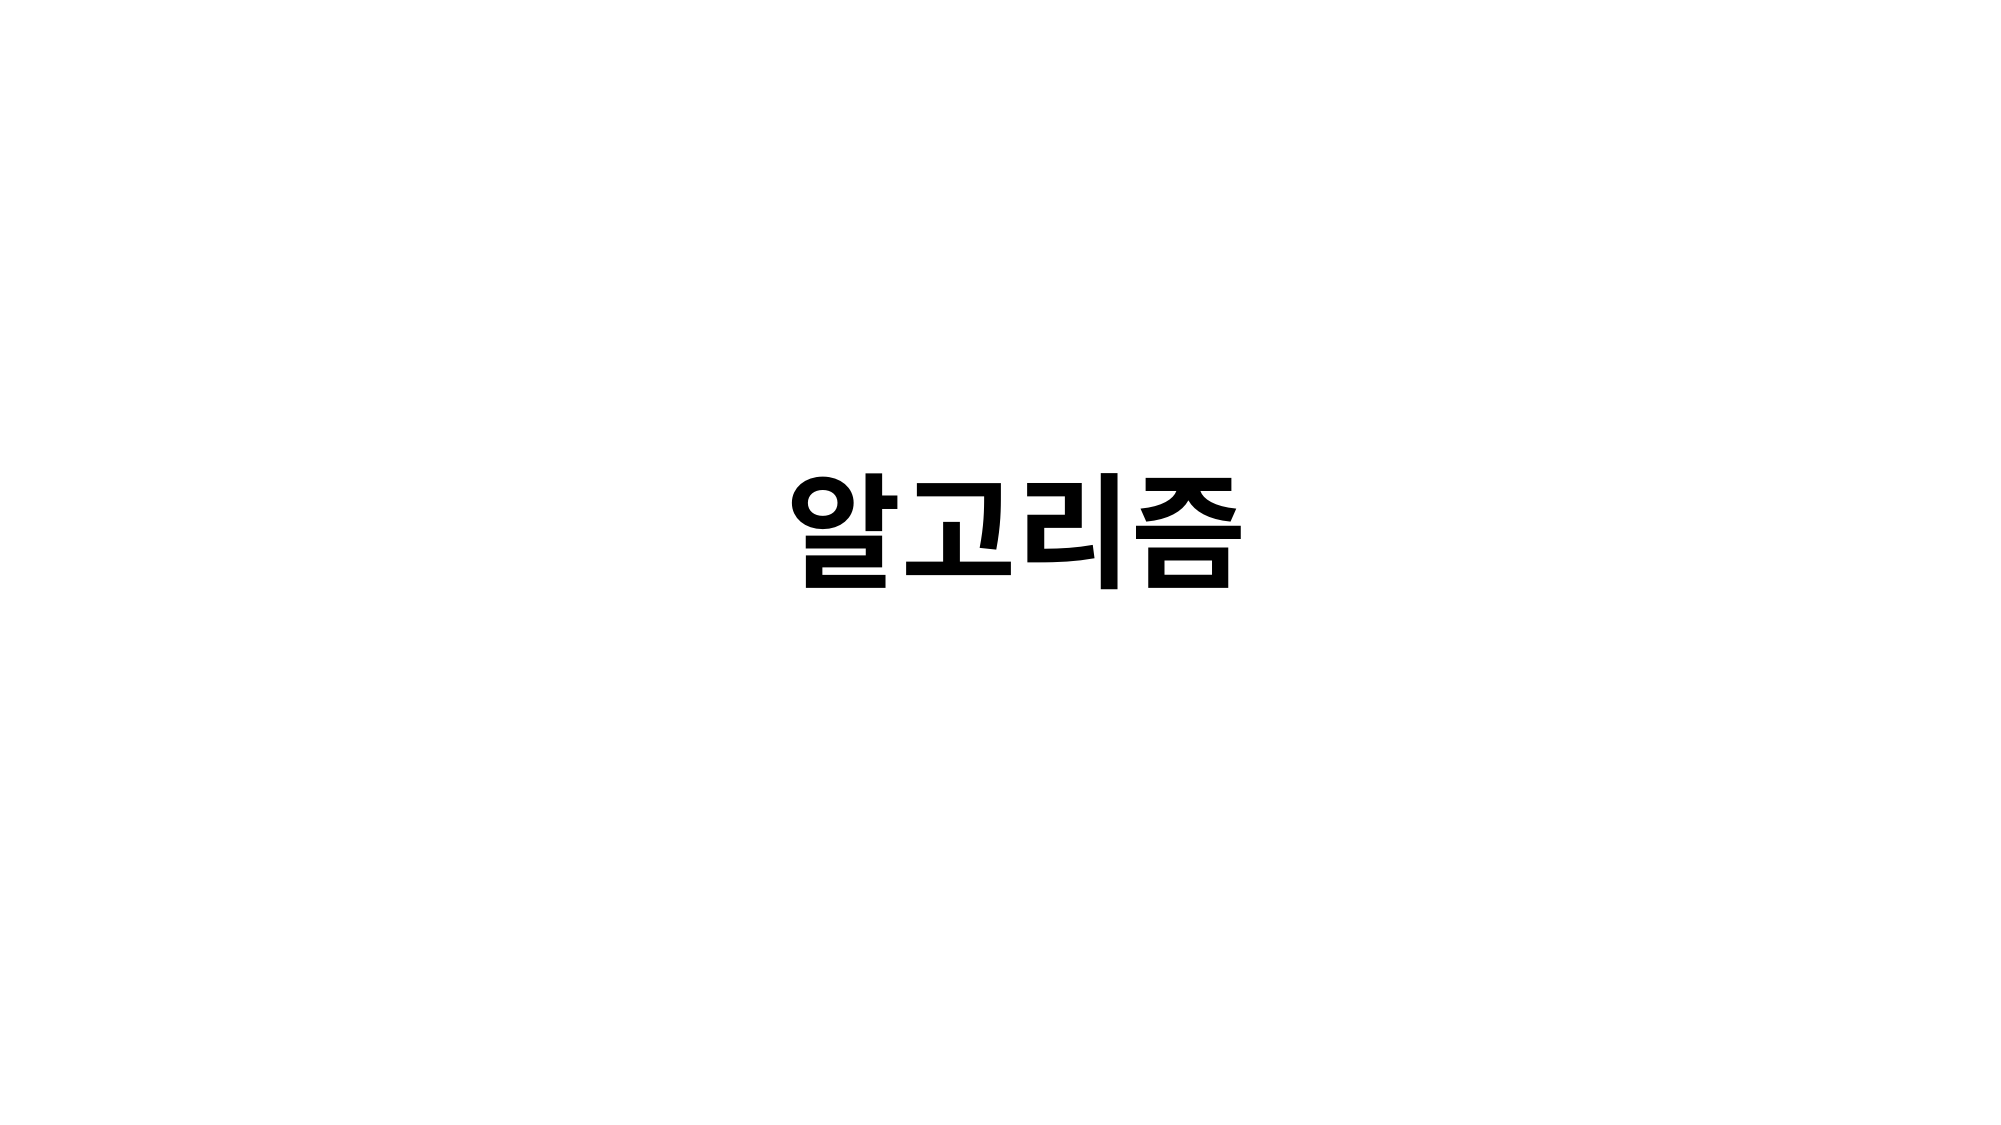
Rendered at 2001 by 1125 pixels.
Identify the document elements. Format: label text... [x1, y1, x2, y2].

title 알고리즘 [153, 429, 1879, 648]
